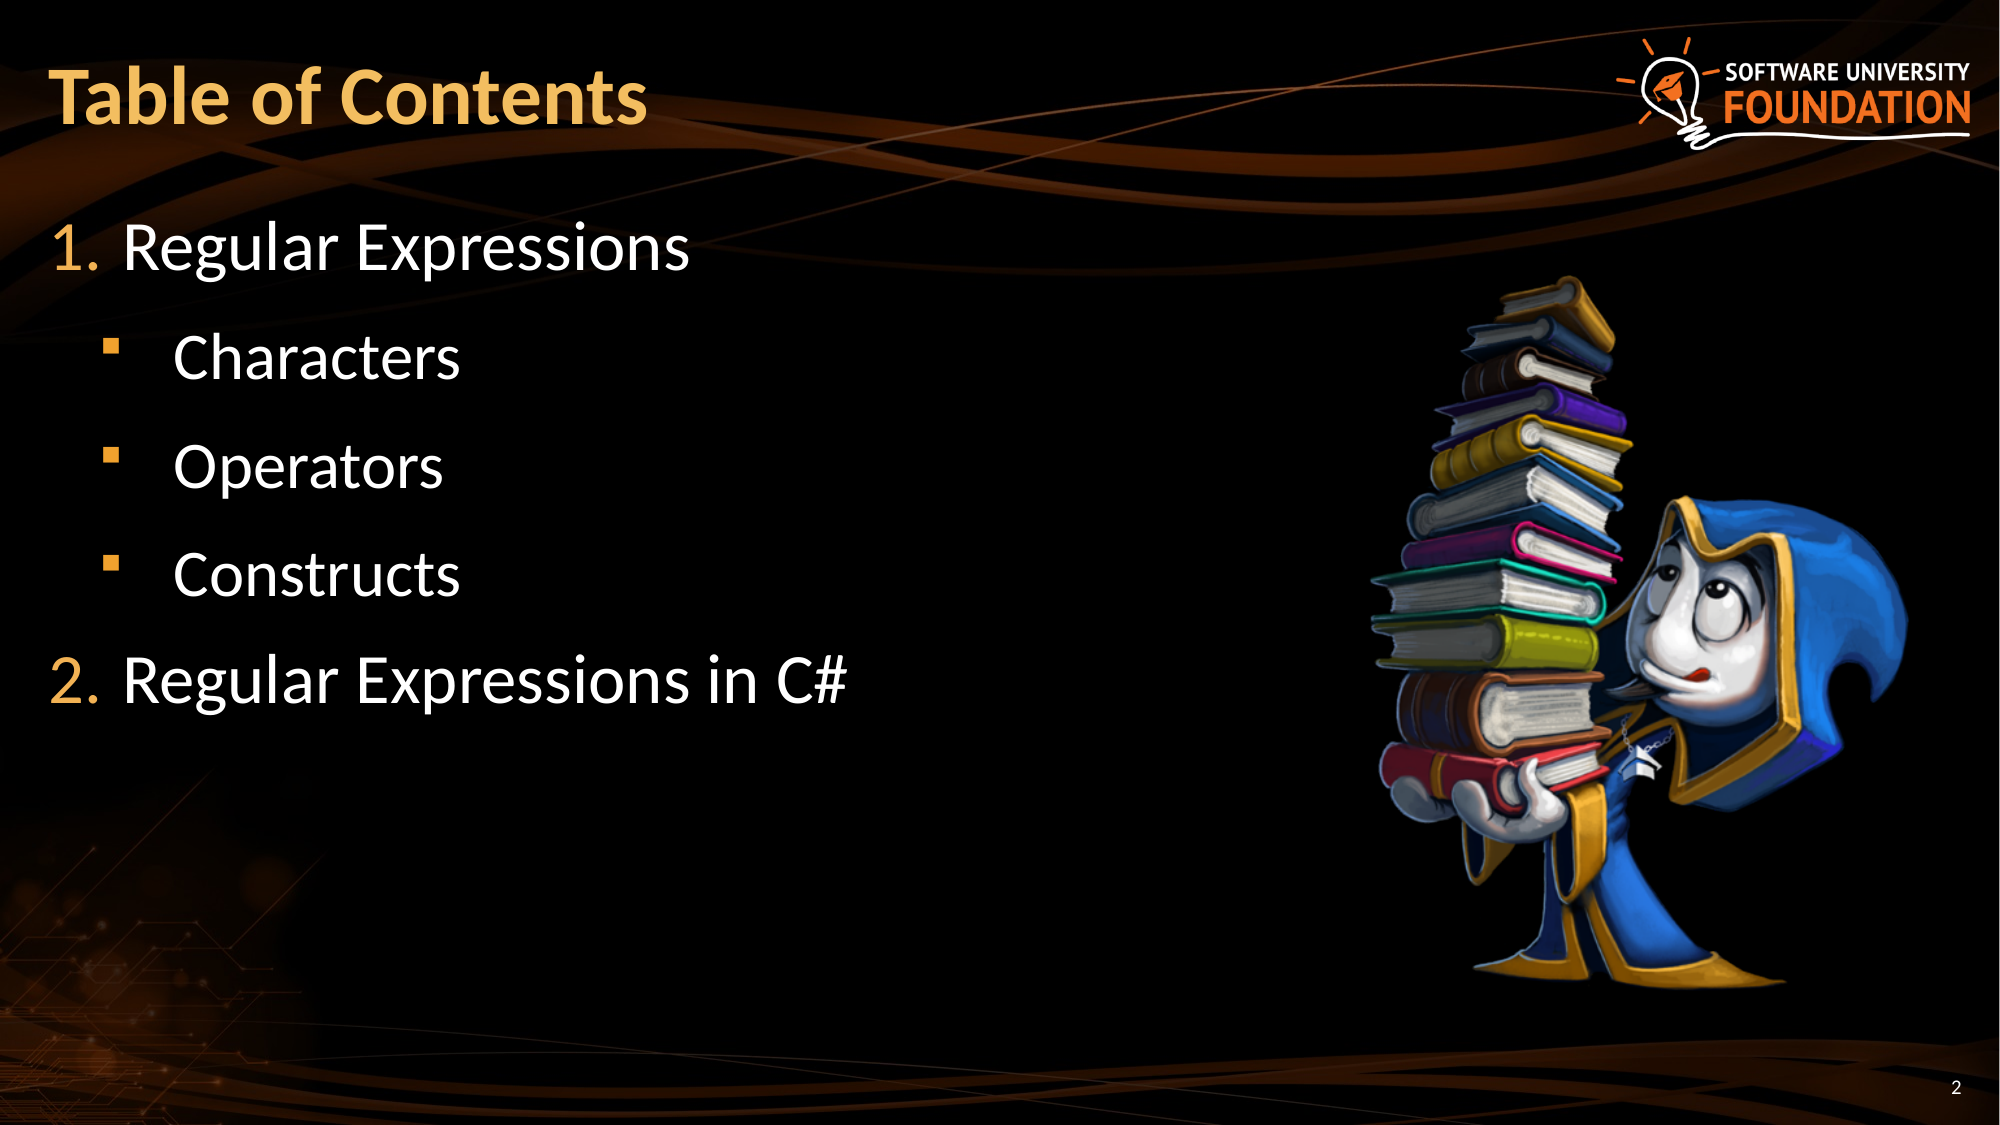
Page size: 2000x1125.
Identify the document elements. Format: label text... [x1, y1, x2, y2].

title Table of Contents [30, 6, 1602, 189]
list Regular Expressions Characters Operators Constructs Regular Expressions in C# [31, 195, 1968, 1103]
picture [0, 0, 2000, 1125]
slide_number 2 [1897, 1070, 1968, 1103]
